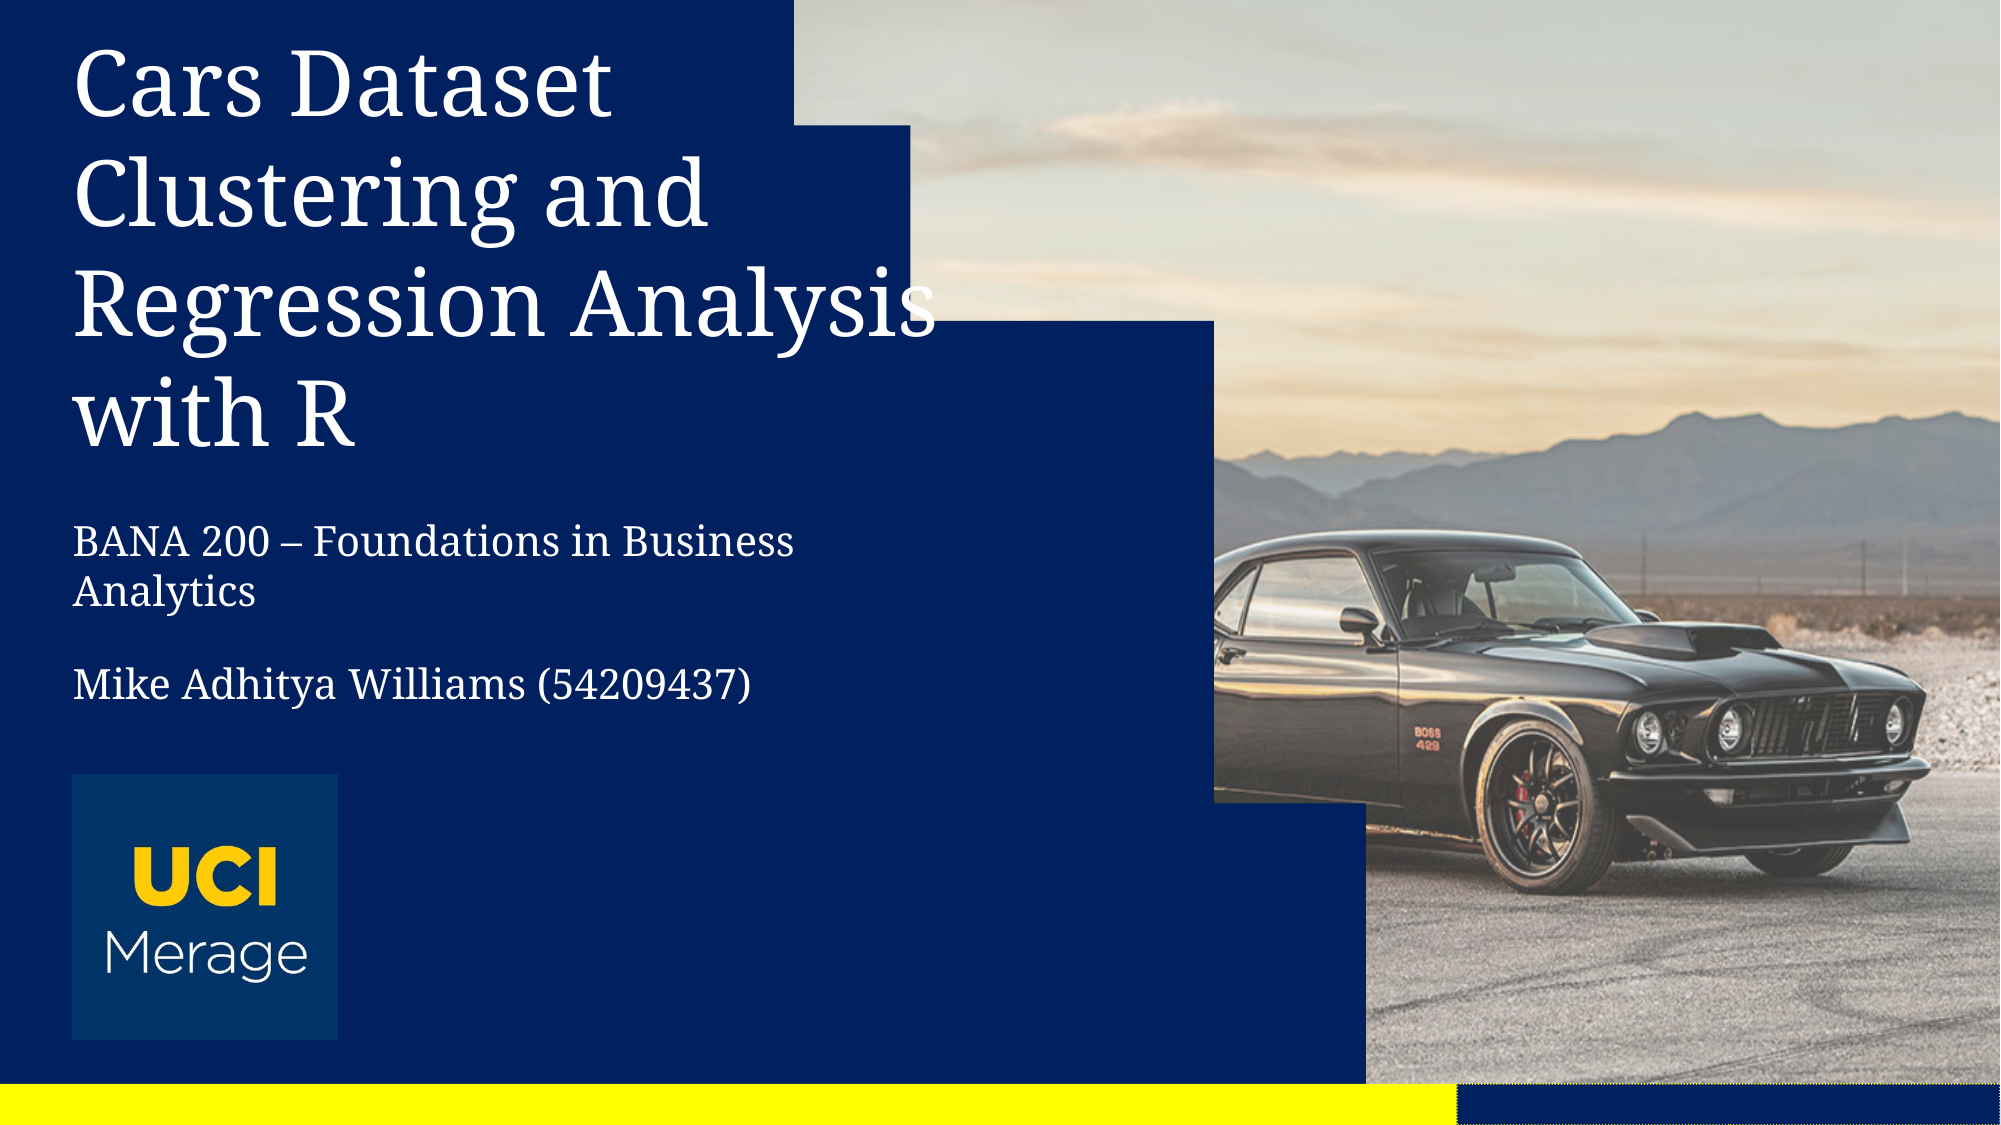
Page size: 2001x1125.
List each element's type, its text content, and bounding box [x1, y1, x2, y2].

text_box [0, 1083, 1456, 1125]
picture [72, 774, 339, 1041]
title Cars Dataset Clustering and Regression Analysis with R a BANA 200 – Foundations in Business Analytics [72, 217, 793, 615]
text_box [1, 0, 793, 1083]
picture [793, 0, 2000, 1085]
subtitle Mike Adhitya Williams (54209437) [72, 658, 793, 756]
text_box [1456, 1085, 2000, 1125]
